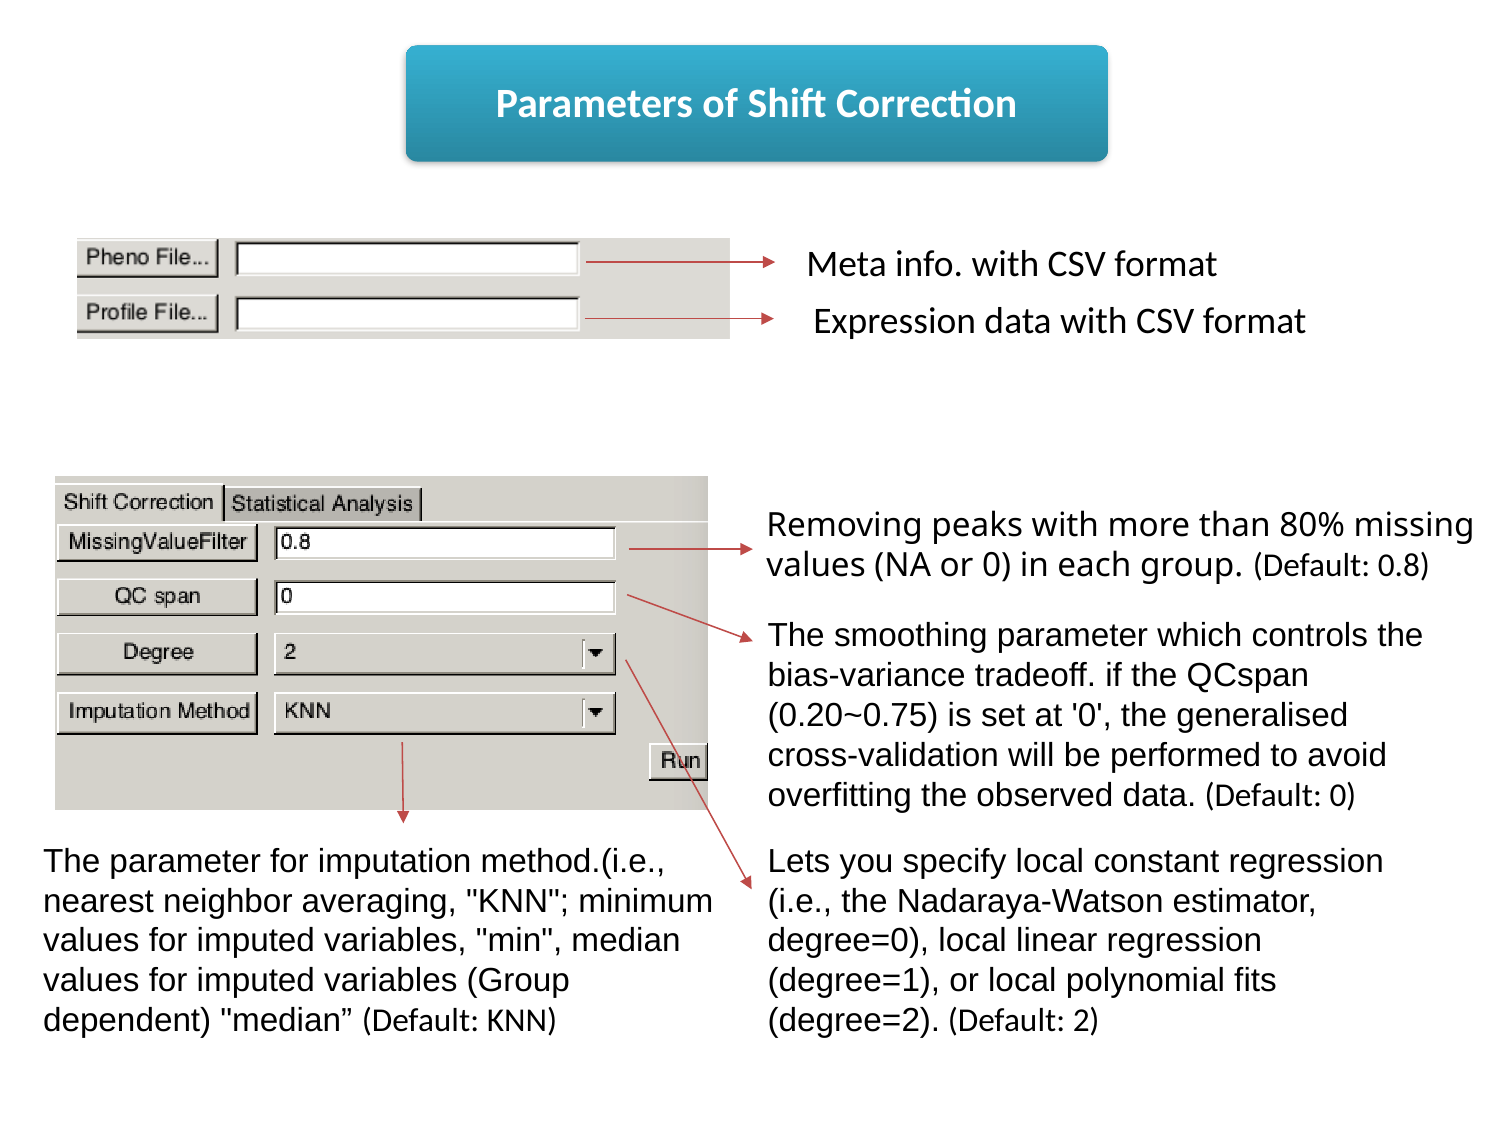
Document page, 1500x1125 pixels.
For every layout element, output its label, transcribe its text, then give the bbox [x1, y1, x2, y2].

text_box Expression data with CSV format [798, 288, 1322, 348]
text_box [626, 594, 754, 642]
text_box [625, 659, 752, 890]
picture [54, 476, 708, 811]
text_box Meta info. with CSV format [791, 231, 1234, 292]
text_box Lets you specify local constant regression (i.e., the Nadaraya-Watson estimator, degree=0), local linear regression (degree=1), or local polynomial fits (degree=2). (Default: 2) [752, 831, 1455, 1086]
text_box The parameter for imputation method.(i.e., nearest neighbor averaging, "KNN"; minimum values for imputed variables, "min", median values for imputed variables (Group dependent) "median” (Default: KNN) [28, 831, 730, 1086]
text_box The smoothing parameter which controls the bias-variance tradeoff. if the QCspan (0.20~0.75) is set at '0', the generalised cross-validation will be performed to avoid overfitting the observed data. (Default: 0) [752, 606, 1455, 831]
text_box Removing peaks with more than 80% missing values (NA or 0) in each group. (Default: 0.8) [751, 496, 1496, 591]
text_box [405, 45, 1109, 162]
picture [77, 238, 730, 339]
